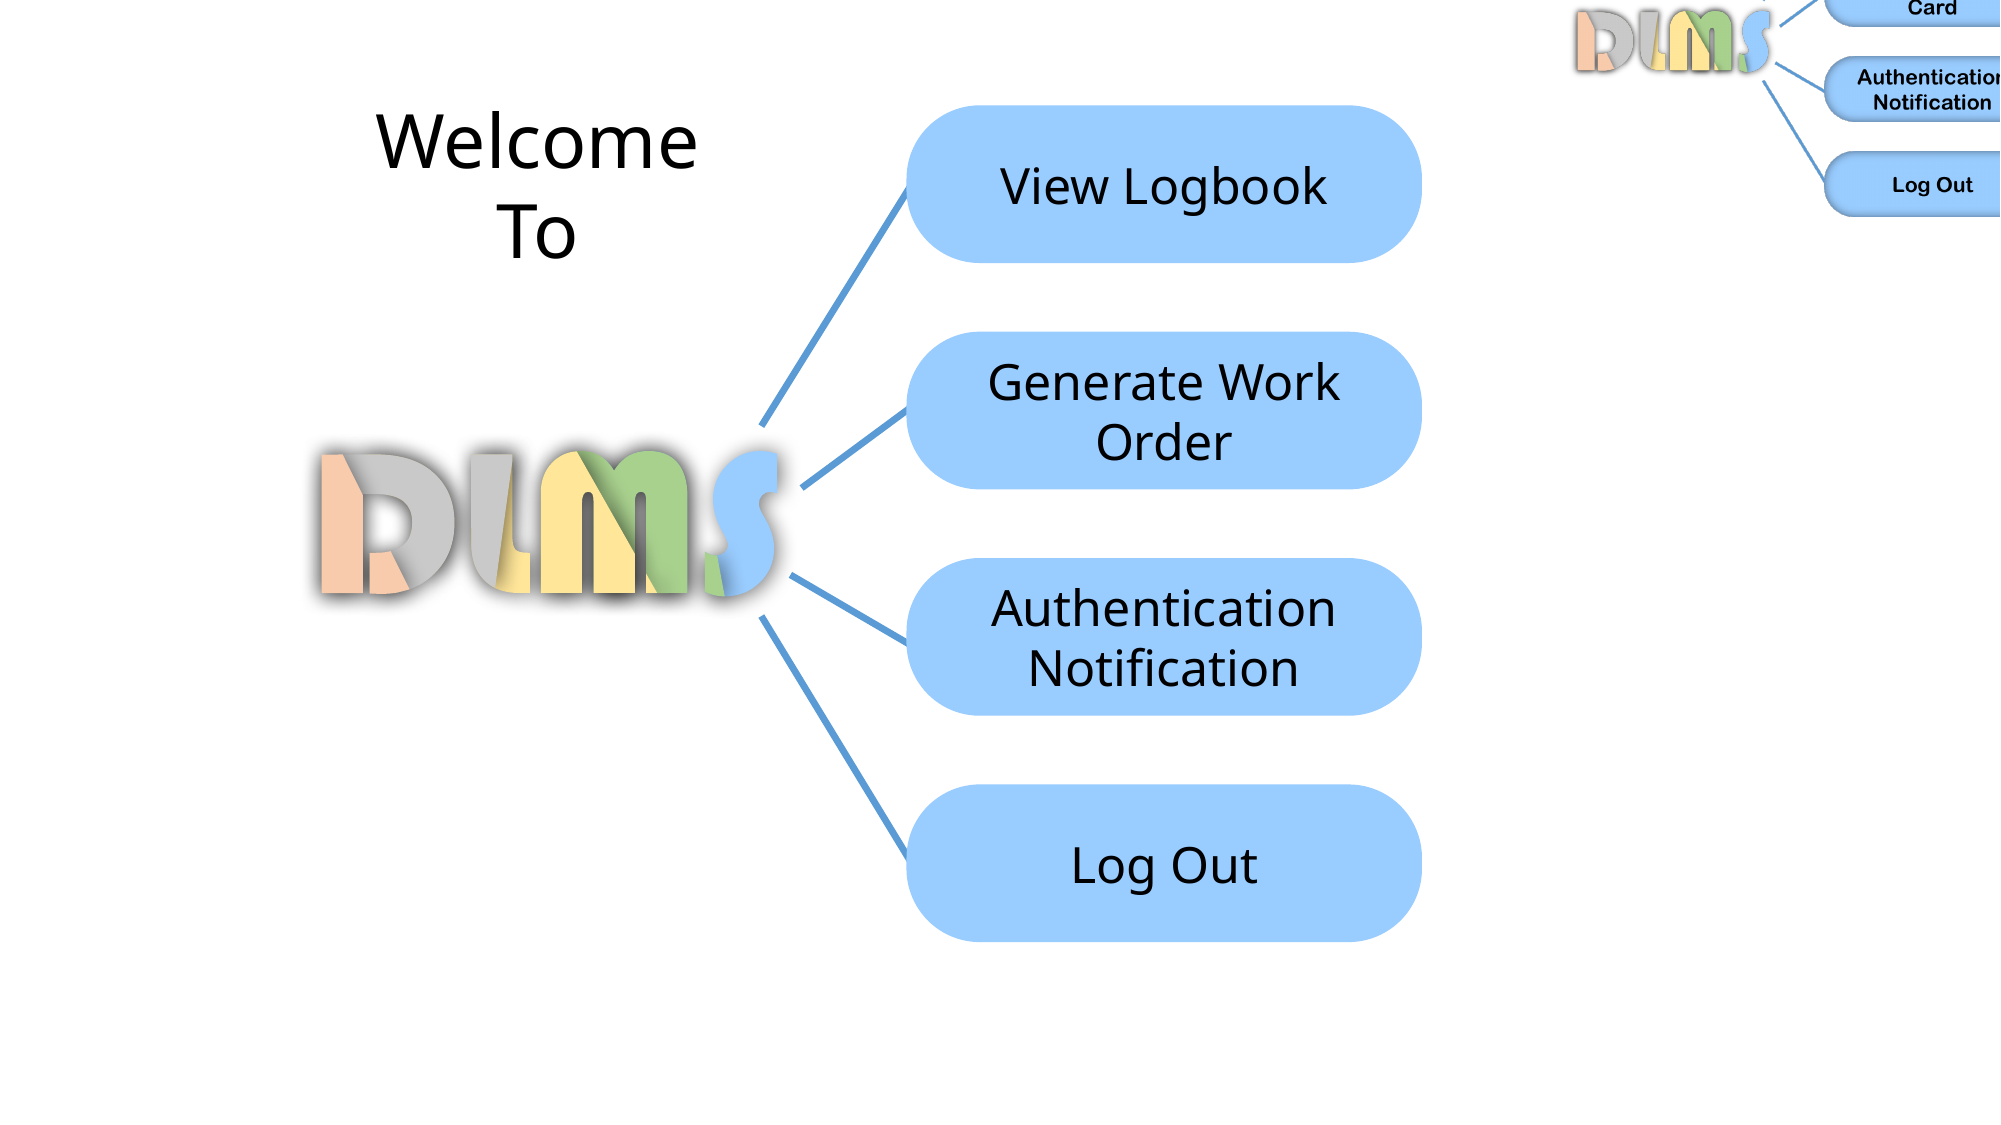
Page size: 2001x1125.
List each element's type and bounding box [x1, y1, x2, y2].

picture [1567, 0, 2000, 218]
text_box [297, 85, 1422, 943]
